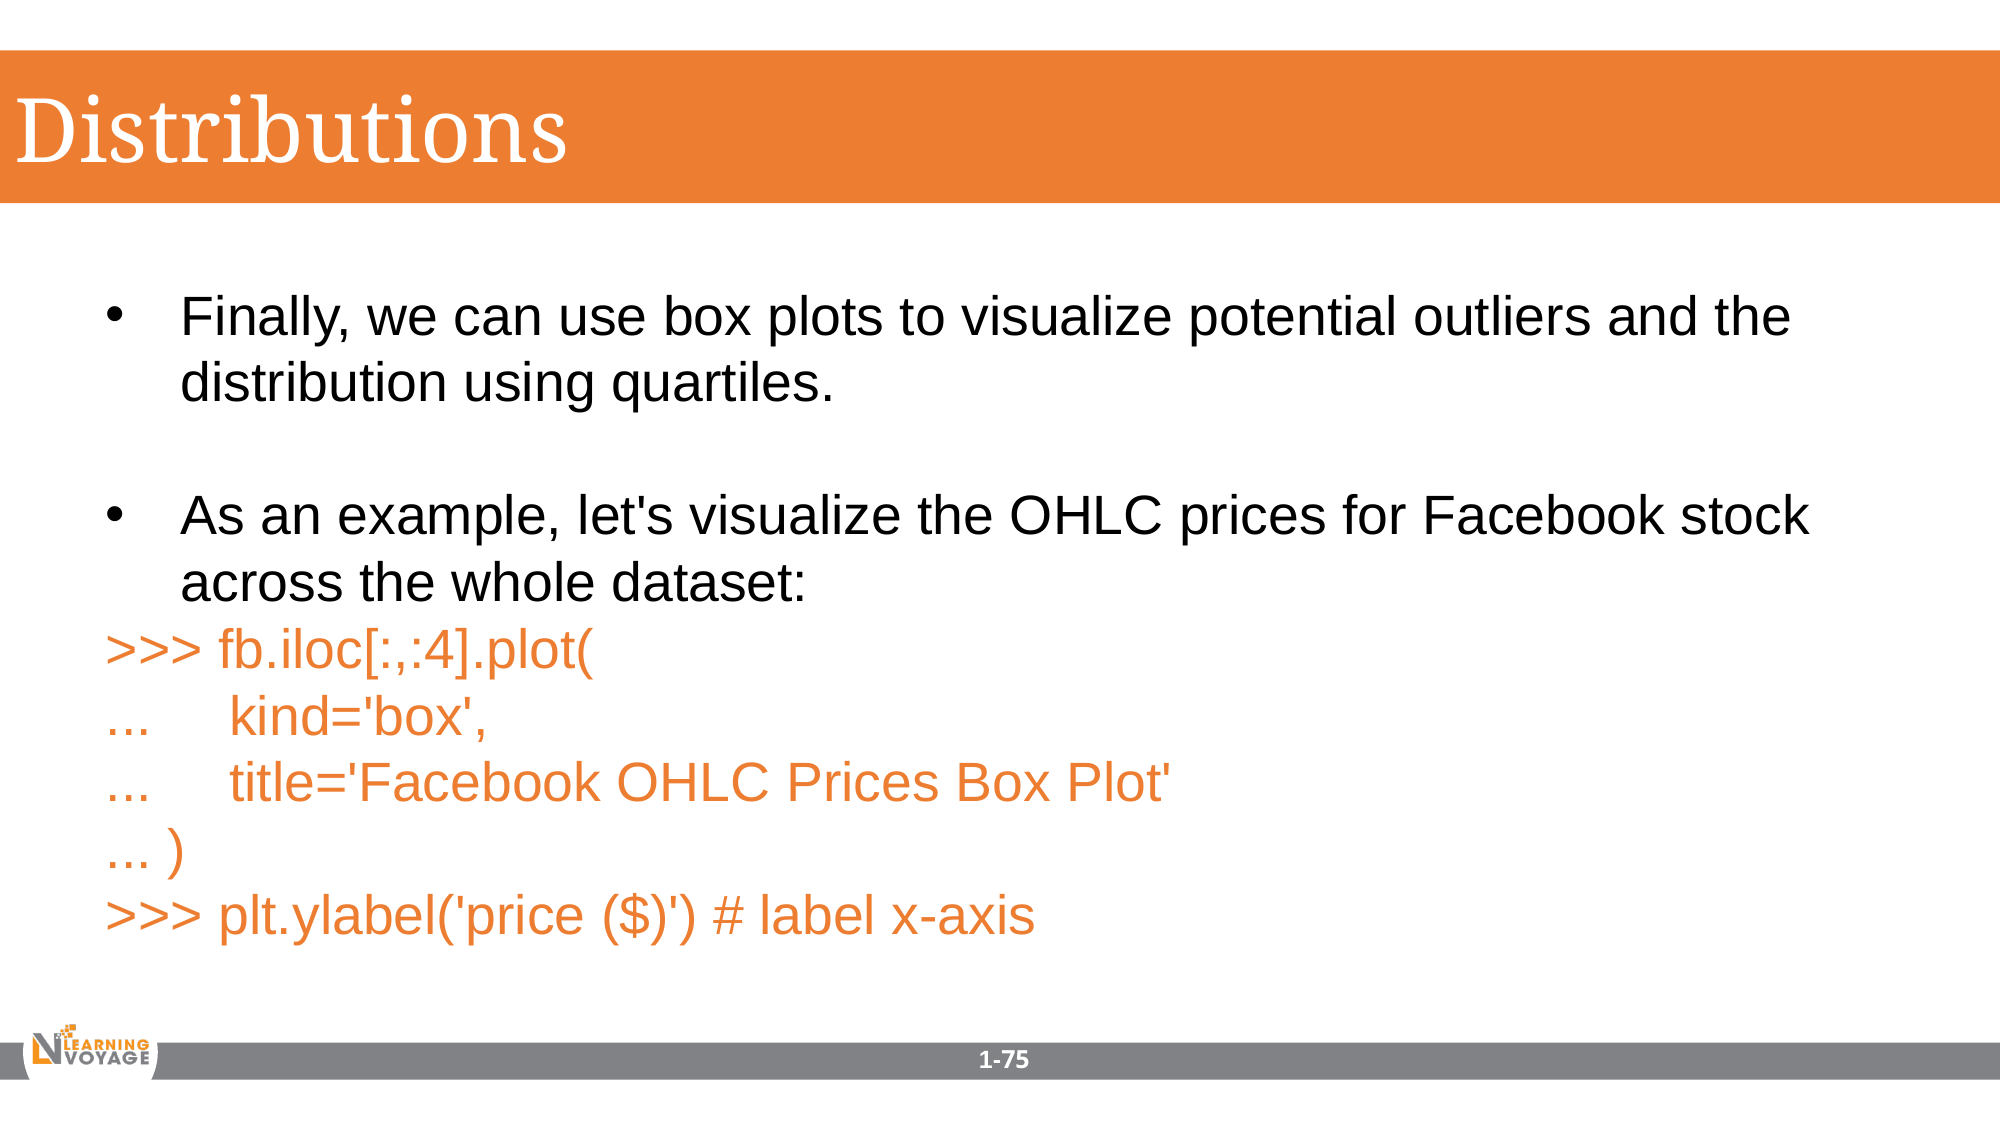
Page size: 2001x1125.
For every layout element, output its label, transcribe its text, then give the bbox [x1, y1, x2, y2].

slide_number 1-75 [923, 1026, 1045, 1095]
text_box Finally, we can use box plots to visualize potential outliers and the distribution using quartiles. As an example, let's visualize the OHLC prices for Facebook stock across the whole dataset: >>> fb.iloc[:,:4].plot( ... kind='box', ... title='Facebook OHLC Prices Box Plot' ... ) >>> plt.ylabel('price ($)') # label x-axis [105, 277, 1895, 946]
text_box Distributions [0, 49, 2000, 204]
picture [0, 942, 192, 1125]
